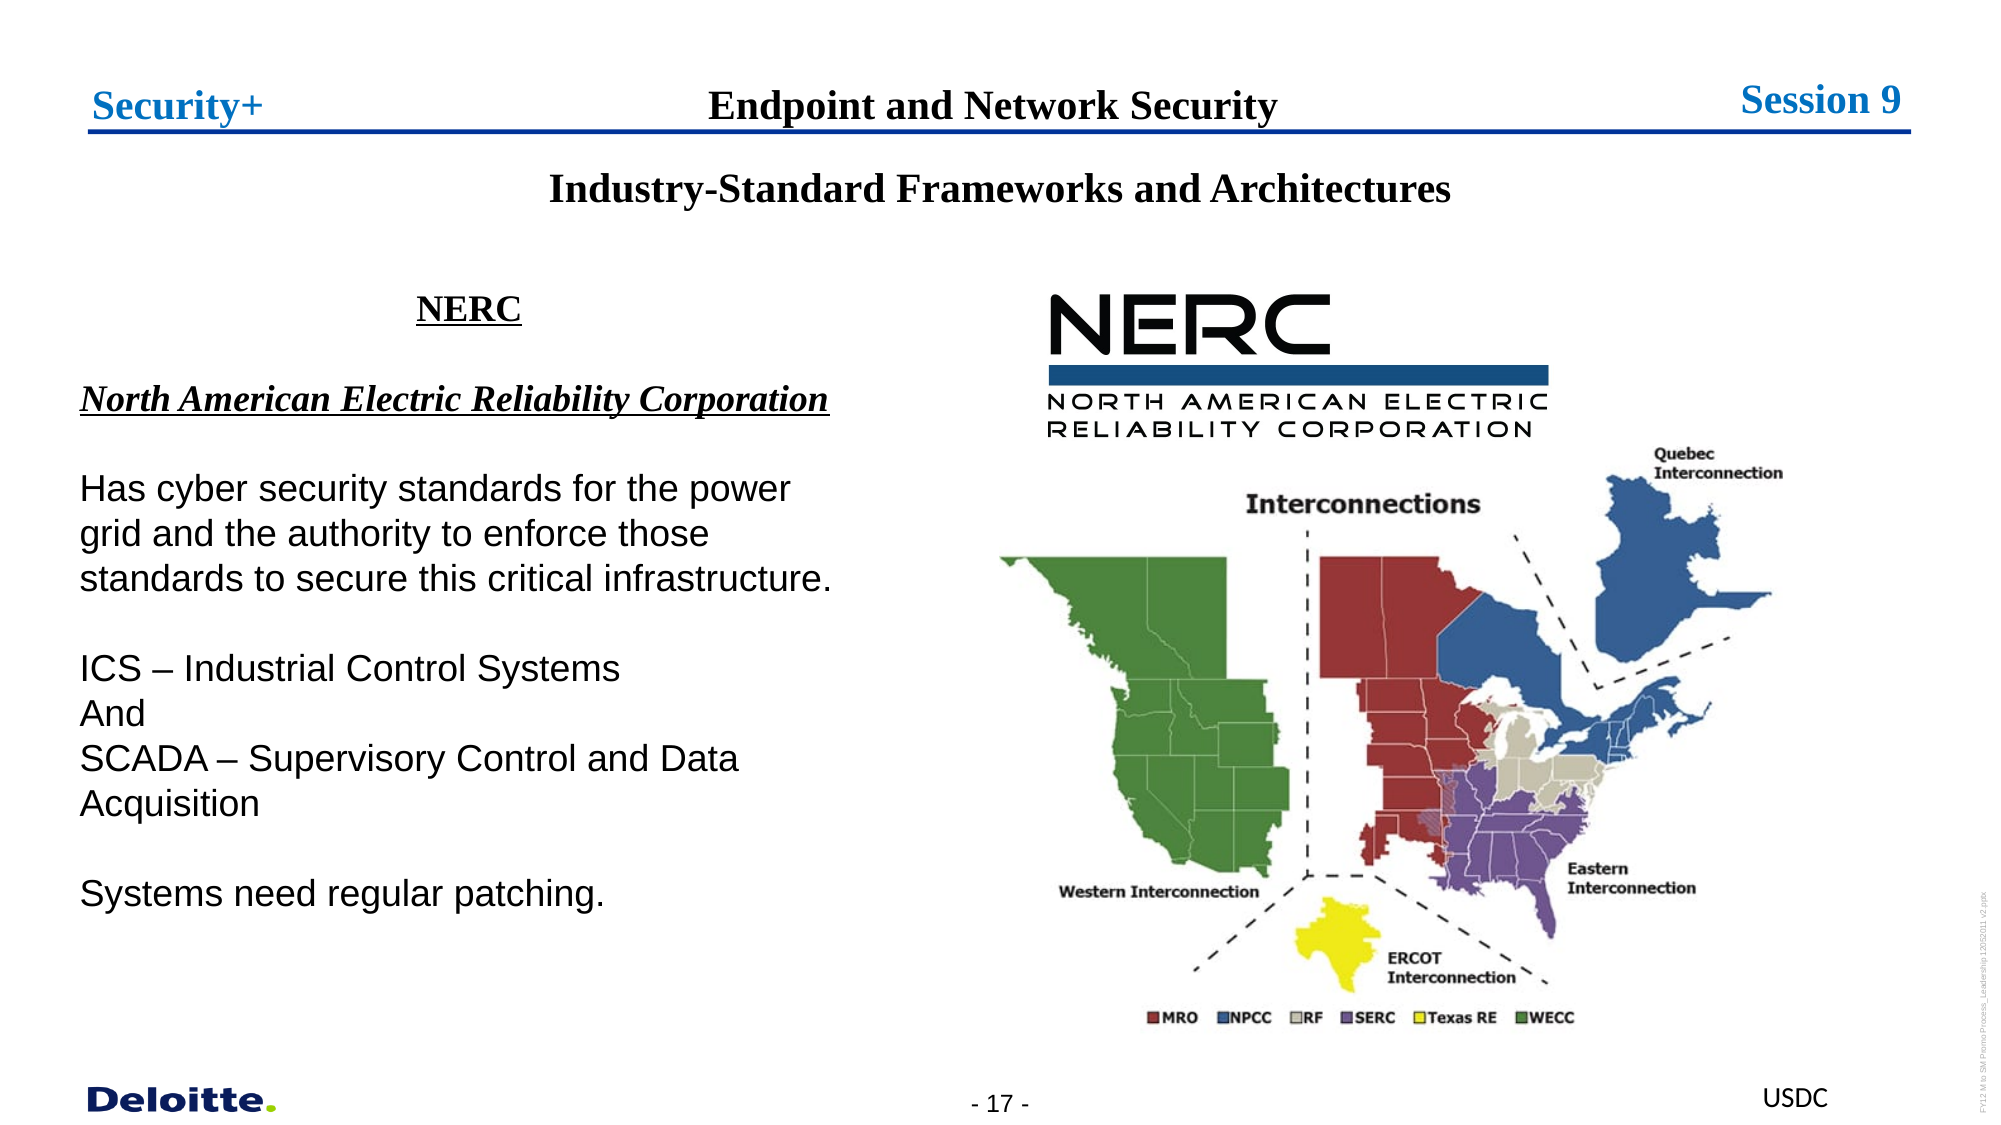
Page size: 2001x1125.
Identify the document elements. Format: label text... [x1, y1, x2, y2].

title Endpoint and Network Security [84, 150, 1903, 267]
picture [86, 1085, 277, 1113]
picture [999, 276, 1783, 1041]
text_box Security+ [91, 78, 1910, 155]
text_box Session 9 [84, 72, 1902, 150]
text_box NERC North American Electric Reliability Corporation Has cyber security standards for the power grid and the authority to enforce those standards to secure this critical infrastructure. ICS – Industrial Control Systems And SCADA – Supervisory Control and Data Acquisition Systems need regular patching. [64, 276, 875, 922]
